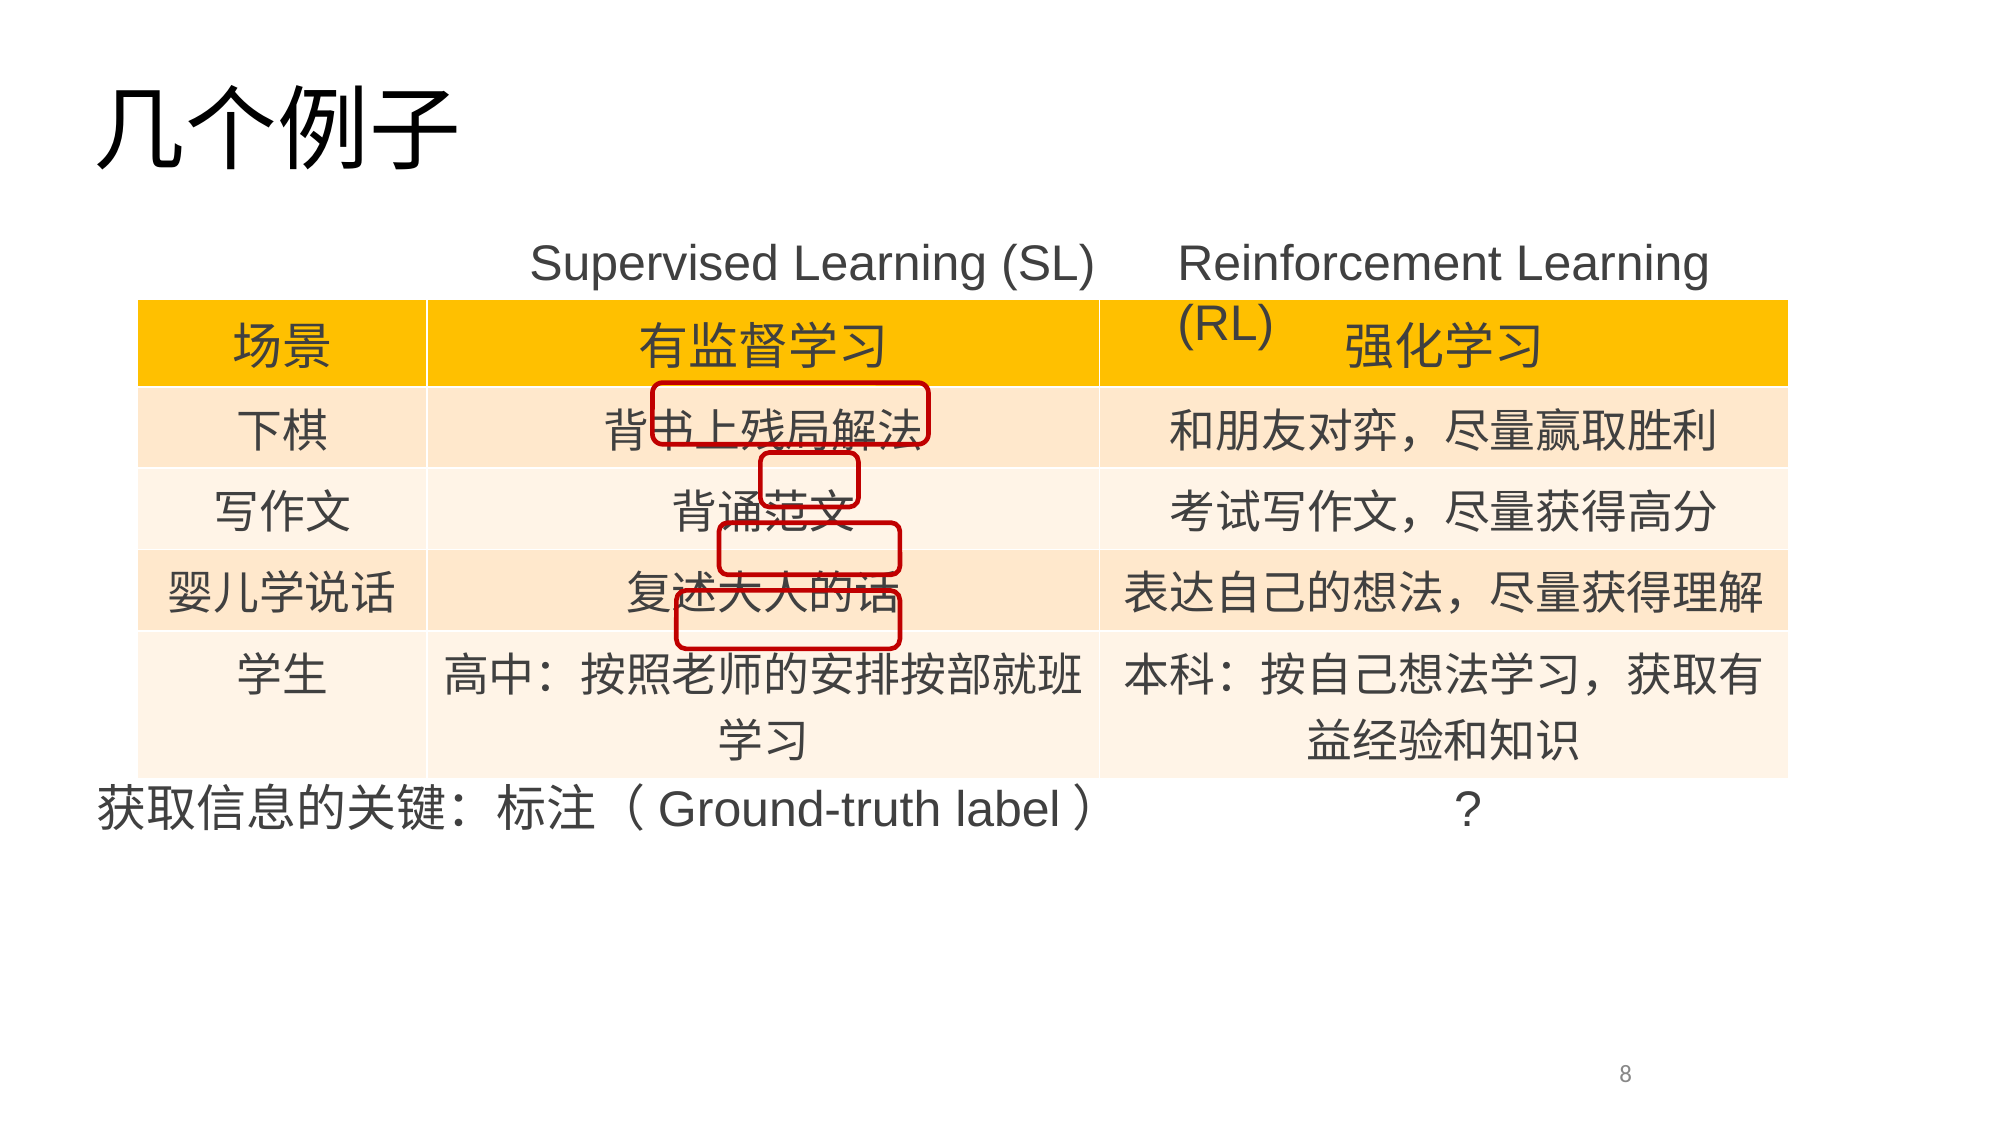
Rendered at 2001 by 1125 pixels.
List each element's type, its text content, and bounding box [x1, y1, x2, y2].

text_box 获取信息的关键： [81, 768, 481, 844]
table_cell 复述大人的话 [428, 550, 1099, 630]
table_cell 考试写作文，尽量获得高分 [1100, 469, 1788, 549]
table_cell 背书上残局解法 [428, 388, 1099, 467]
text_box ? [1439, 768, 1497, 844]
table_header 强化学习 [1100, 300, 1788, 386]
text_box [650, 380, 931, 447]
table_cell 高中：按照老师的安排按部就班学习 [428, 632, 1099, 768]
text_box Reinforcement Learning (RL) [1162, 223, 1774, 358]
text_box [716, 520, 903, 577]
table_header 有监督学习 [428, 300, 1099, 386]
table_cell 本科：按自己想法学习，获取有益经验和知识 [1100, 632, 1788, 778]
text_box Supervised Learning (SL) [514, 244, 1162, 299]
text_box 标注（Ground-truth label） [481, 768, 1138, 844]
title 几个例子 [77, 22, 1649, 244]
text_box [674, 588, 903, 651]
table_cell 学生 [138, 632, 426, 768]
table_header 场景 [138, 300, 426, 386]
table_cell 表达自己的想法，尽量获得理解 [1100, 550, 1788, 630]
slide_number 8 [1585, 1040, 1649, 1105]
table_cell 婴儿学说话 [138, 550, 426, 630]
table_cell 和朋友对弈，尽量赢取胜利 [1100, 388, 1788, 467]
table_cell 写作文 [138, 469, 426, 549]
text_box [758, 450, 861, 510]
table_cell 背诵范文 [428, 469, 1099, 549]
table_cell 下棋 [138, 388, 426, 467]
